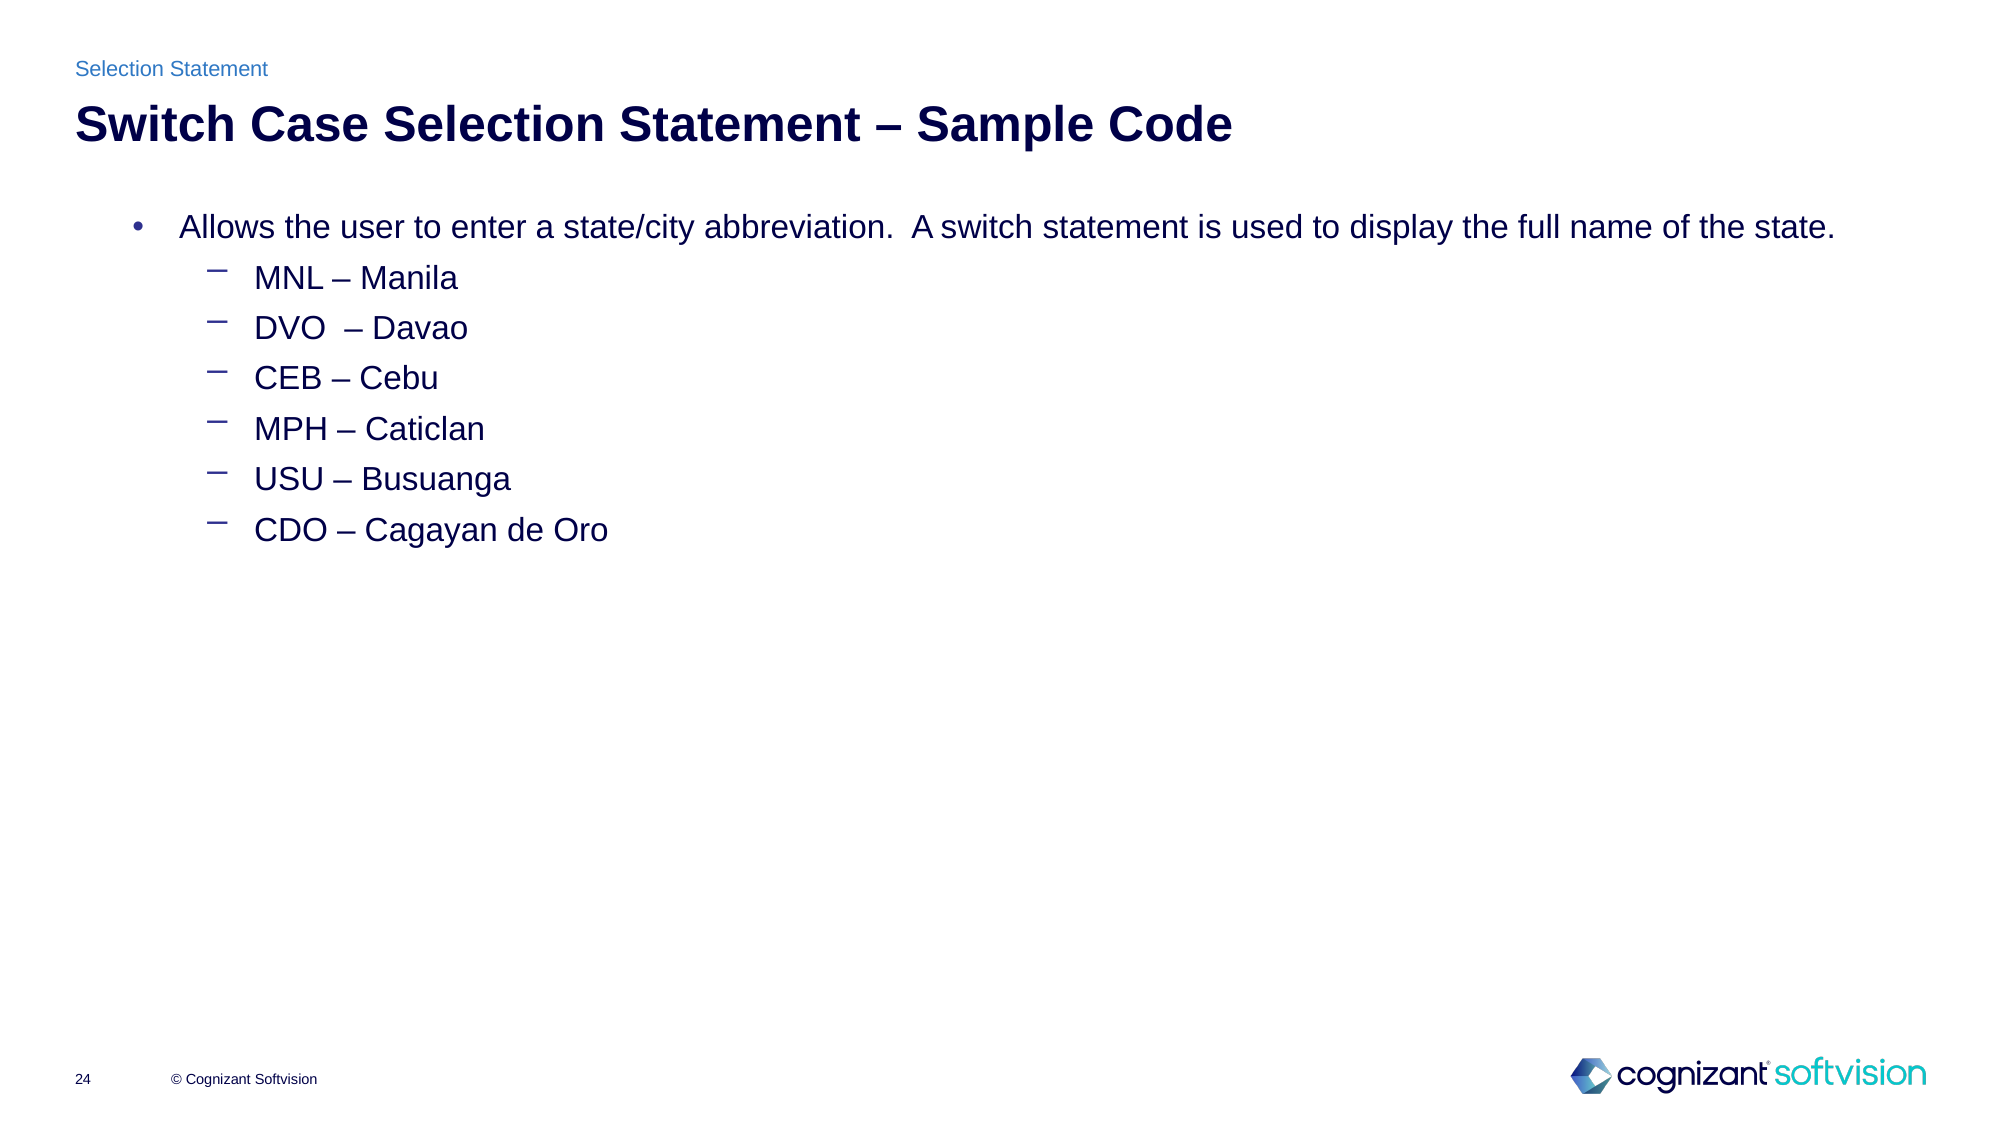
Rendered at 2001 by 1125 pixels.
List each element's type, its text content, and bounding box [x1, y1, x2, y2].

text_box Selection Statement [75, 54, 1850, 93]
picture [1553, 1041, 1943, 1111]
title Switch Case Selection Statement – Sample Code [75, 93, 1848, 142]
footer © Cognizant Softvision [171, 1056, 368, 1088]
list Allows the user to enter a state/city abbreviation. A switch statement is used to display the full name of the state. MNL – Manila DVO – Davao CEB – Cebu MPH – Caticlan USU – Busuanga CDO – Cagayan de Oro [75, 205, 1848, 894]
slide_number 24 [75, 1056, 133, 1088]
